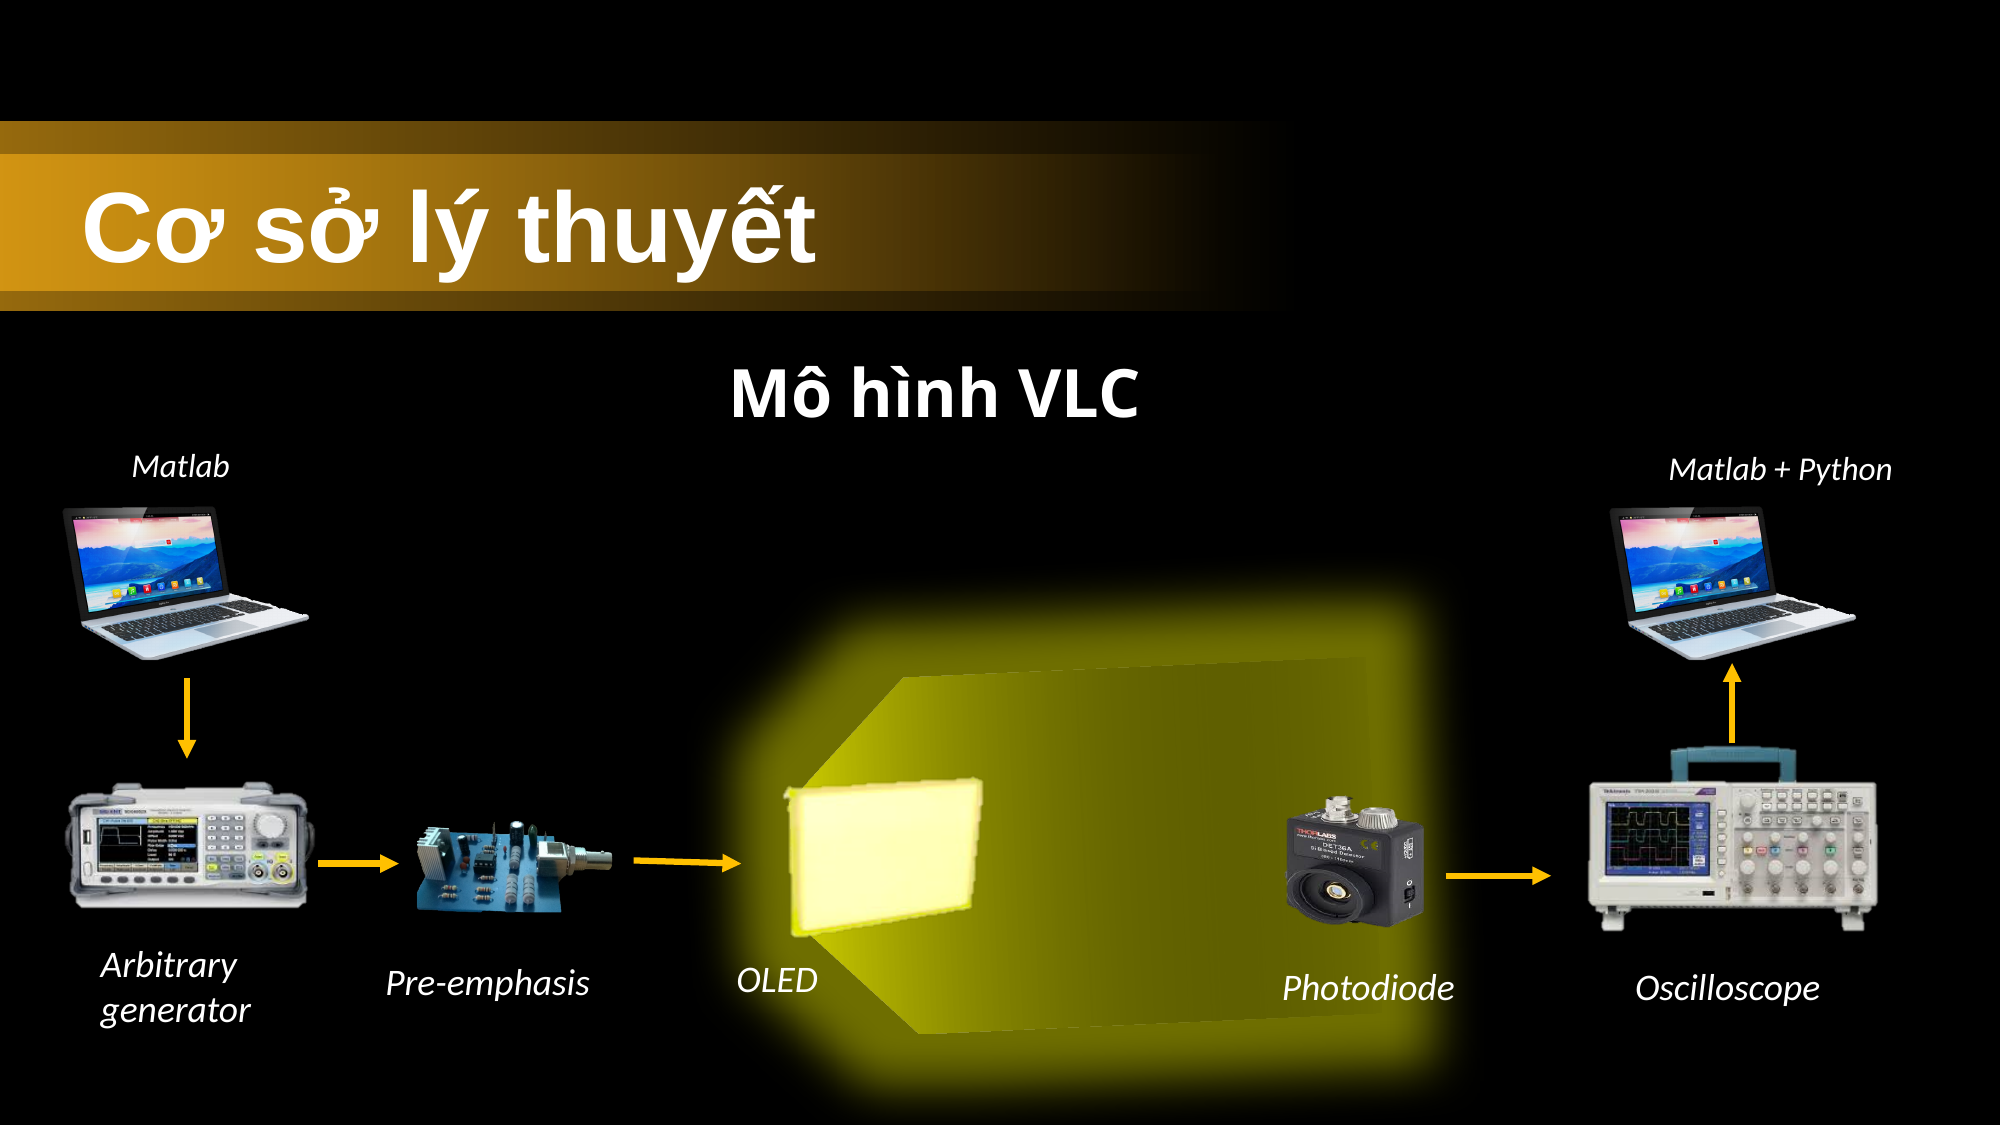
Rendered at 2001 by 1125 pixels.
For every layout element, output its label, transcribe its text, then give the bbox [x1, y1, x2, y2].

picture [1276, 789, 1436, 938]
text_box Pre-emphasis [370, 950, 609, 1010]
text_box [0, 121, 1307, 311]
picture [24, 743, 350, 948]
text_box [853, 655, 1380, 1035]
text_box Oscilloscope [1620, 955, 1844, 1016]
text_box Matlab + Python [1653, 439, 1949, 495]
picture [50, 489, 319, 679]
text_box Photodiode [1267, 955, 1506, 1016]
picture [1551, 743, 1915, 933]
picture [732, 730, 1052, 994]
picture [393, 802, 632, 926]
text_box Mô hình VLC [423, 343, 1446, 439]
picture [1598, 489, 1866, 679]
text_box Arbitrary generator [85, 948, 267, 1038]
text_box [633, 860, 732, 864]
text_box Matlab [116, 437, 274, 489]
text_box [0, 154, 1226, 291]
text_box Cơ sở lý thuyết [0, 155, 899, 290]
text_box OLED [721, 947, 848, 1008]
